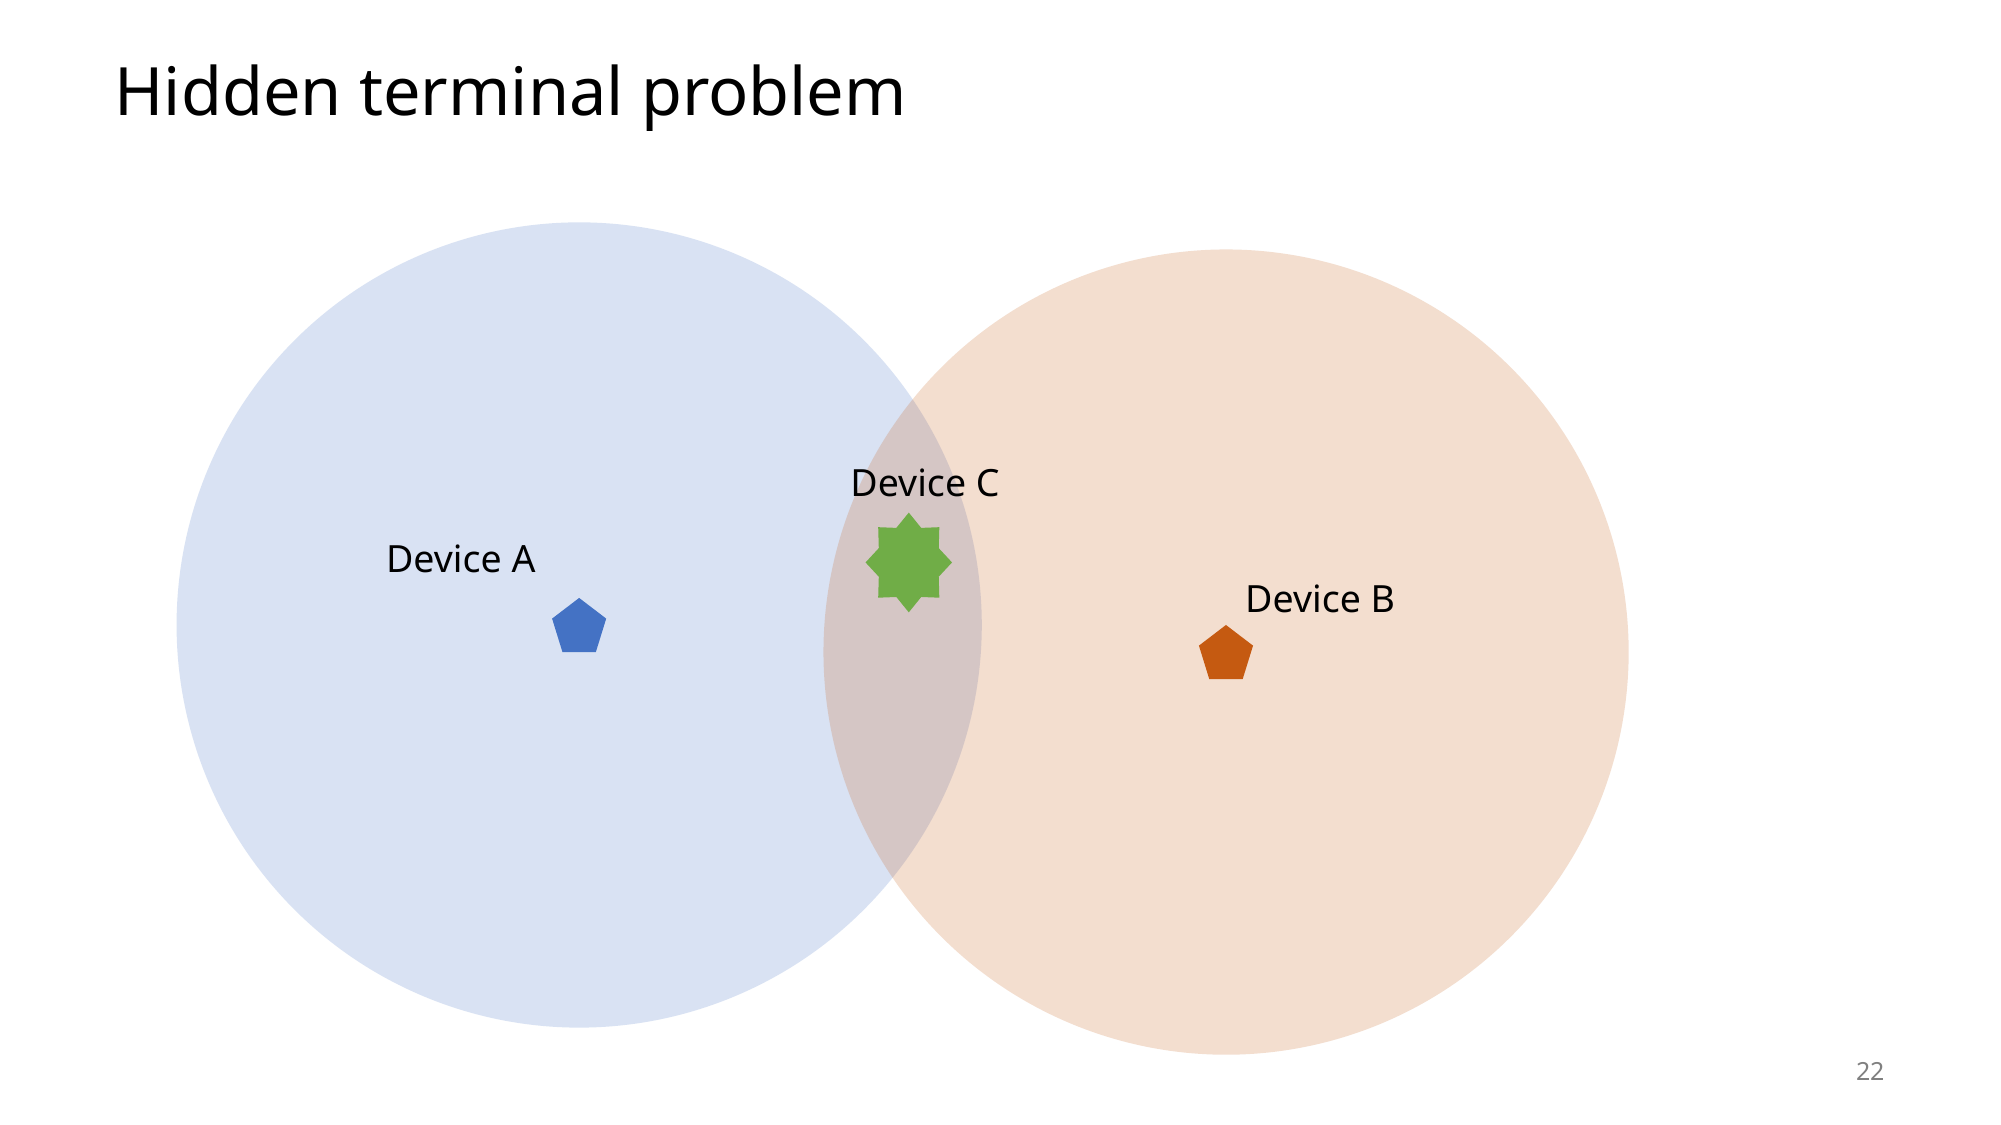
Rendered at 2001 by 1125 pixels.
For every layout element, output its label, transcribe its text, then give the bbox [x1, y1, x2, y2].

title Hidden terminal problem [99, 37, 1900, 150]
text_box Device C [835, 451, 1047, 512]
text_box Device B [1230, 567, 1441, 628]
text_box [175, 221, 913, 1029]
text_box [822, 248, 1630, 1056]
text_box [864, 512, 954, 614]
slide_number 22 [1749, 1042, 1900, 1103]
text_box Device A [371, 527, 582, 587]
